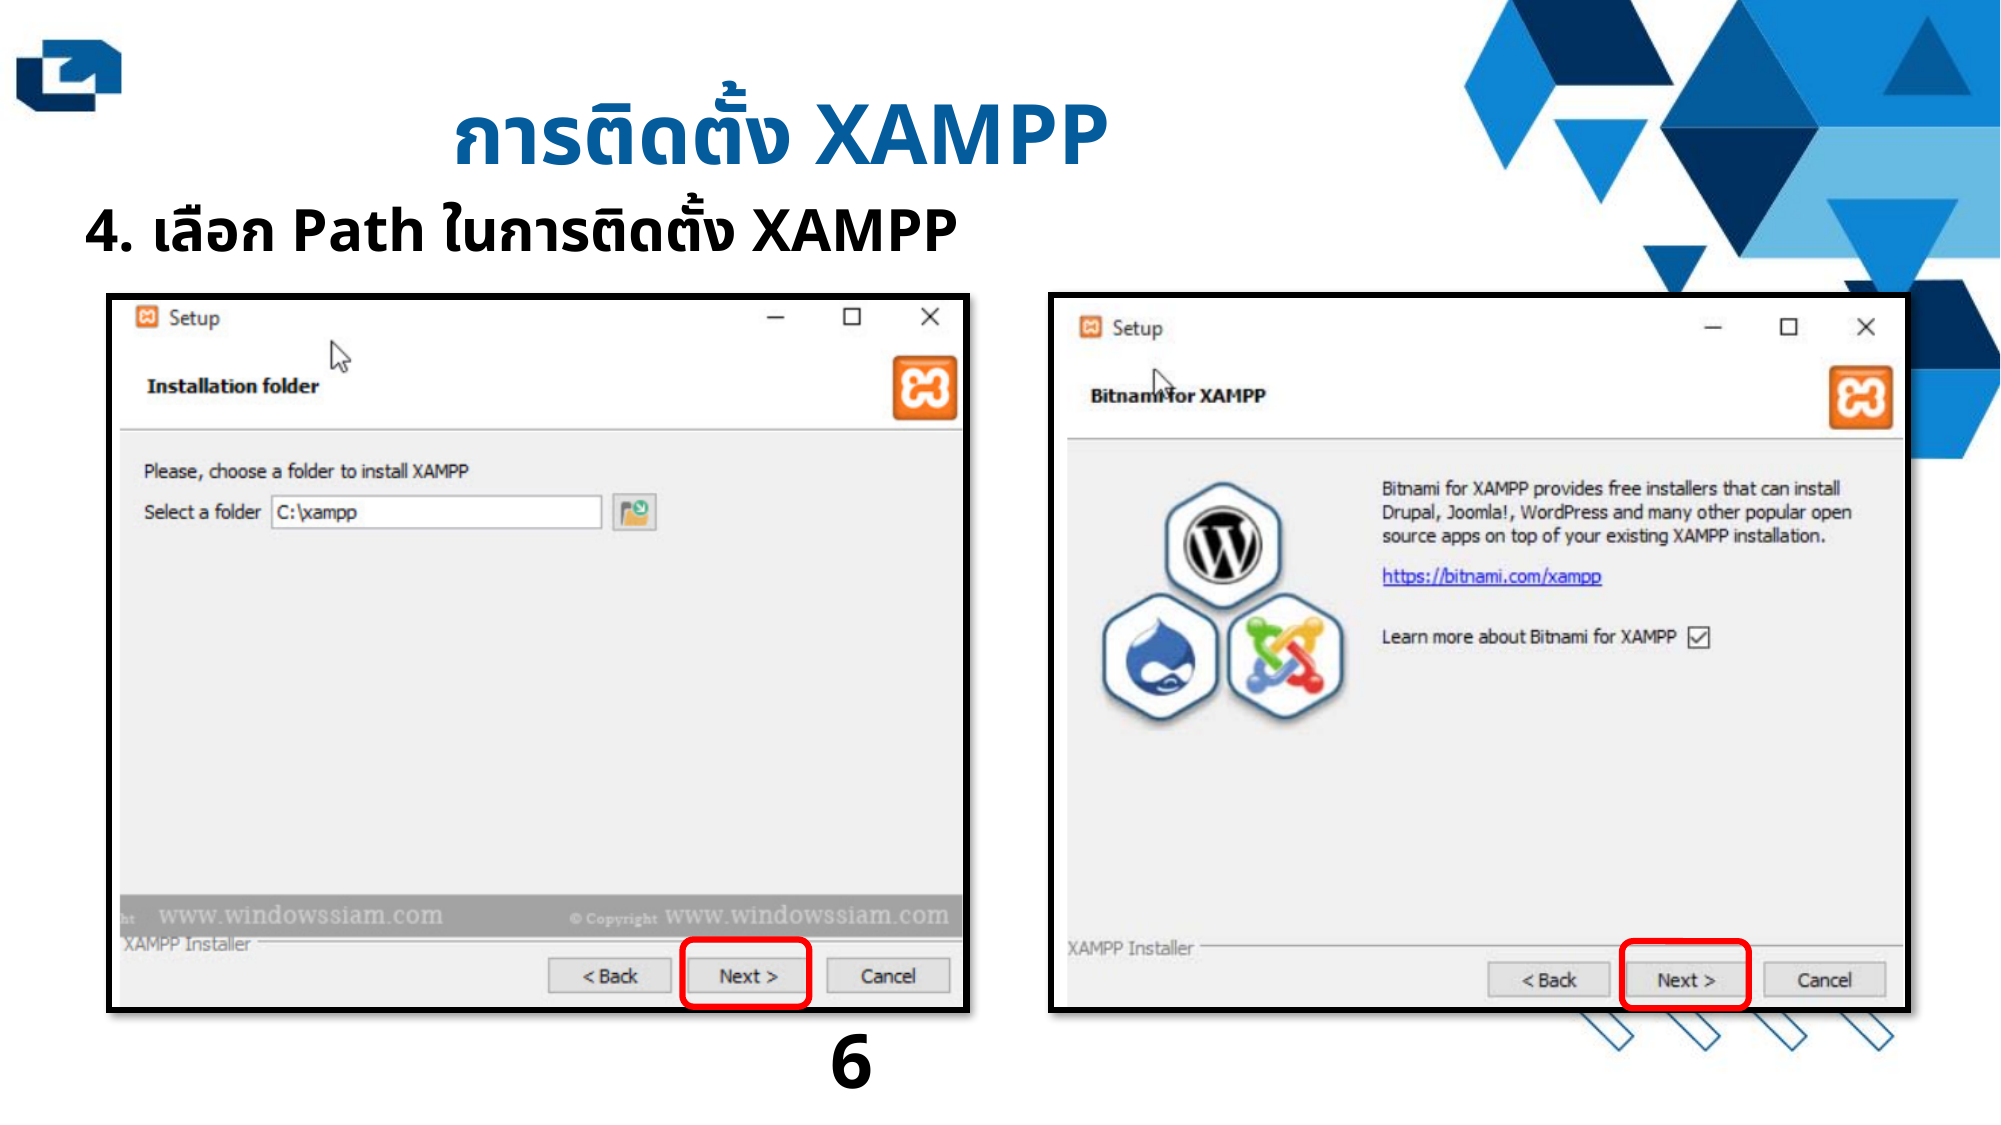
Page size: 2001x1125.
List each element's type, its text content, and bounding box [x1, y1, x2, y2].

text_box การติดตั้ง XAMPP [98, 48, 1487, 181]
picture [0, 0, 2001, 1125]
text_box 4. เลือก Path ในการติดตั้ง XAMPP [71, 185, 1751, 271]
slide_number 6 [626, 1035, 1077, 1096]
